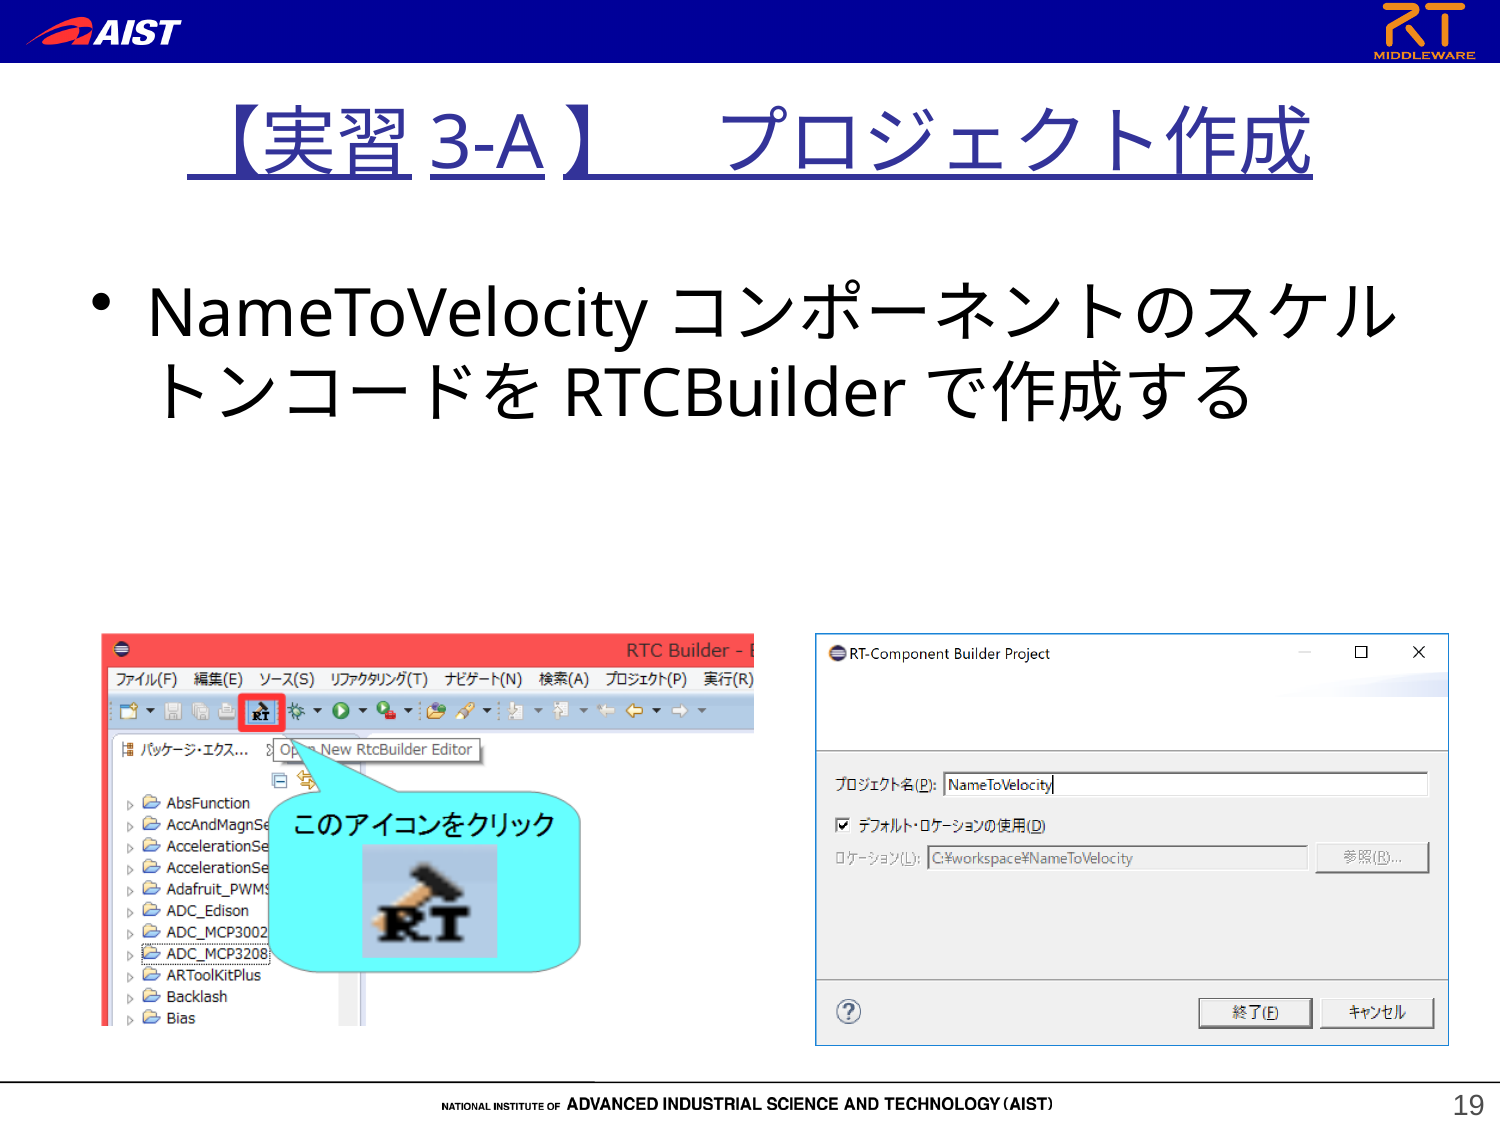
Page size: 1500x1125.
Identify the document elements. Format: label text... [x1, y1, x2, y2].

slide_number 19 [1149, 1078, 1500, 1125]
list NameToVelocityコンポーネントのスケルトンコードをRTCBuilderで作成する [74, 262, 1426, 1006]
picture [815, 633, 1449, 1046]
picture [442, 1097, 1052, 1110]
picture [0, 0, 1500, 63]
picture [101, 633, 754, 1026]
title 【実習3-A】 プロジェクト作成 [74, 44, 1426, 233]
